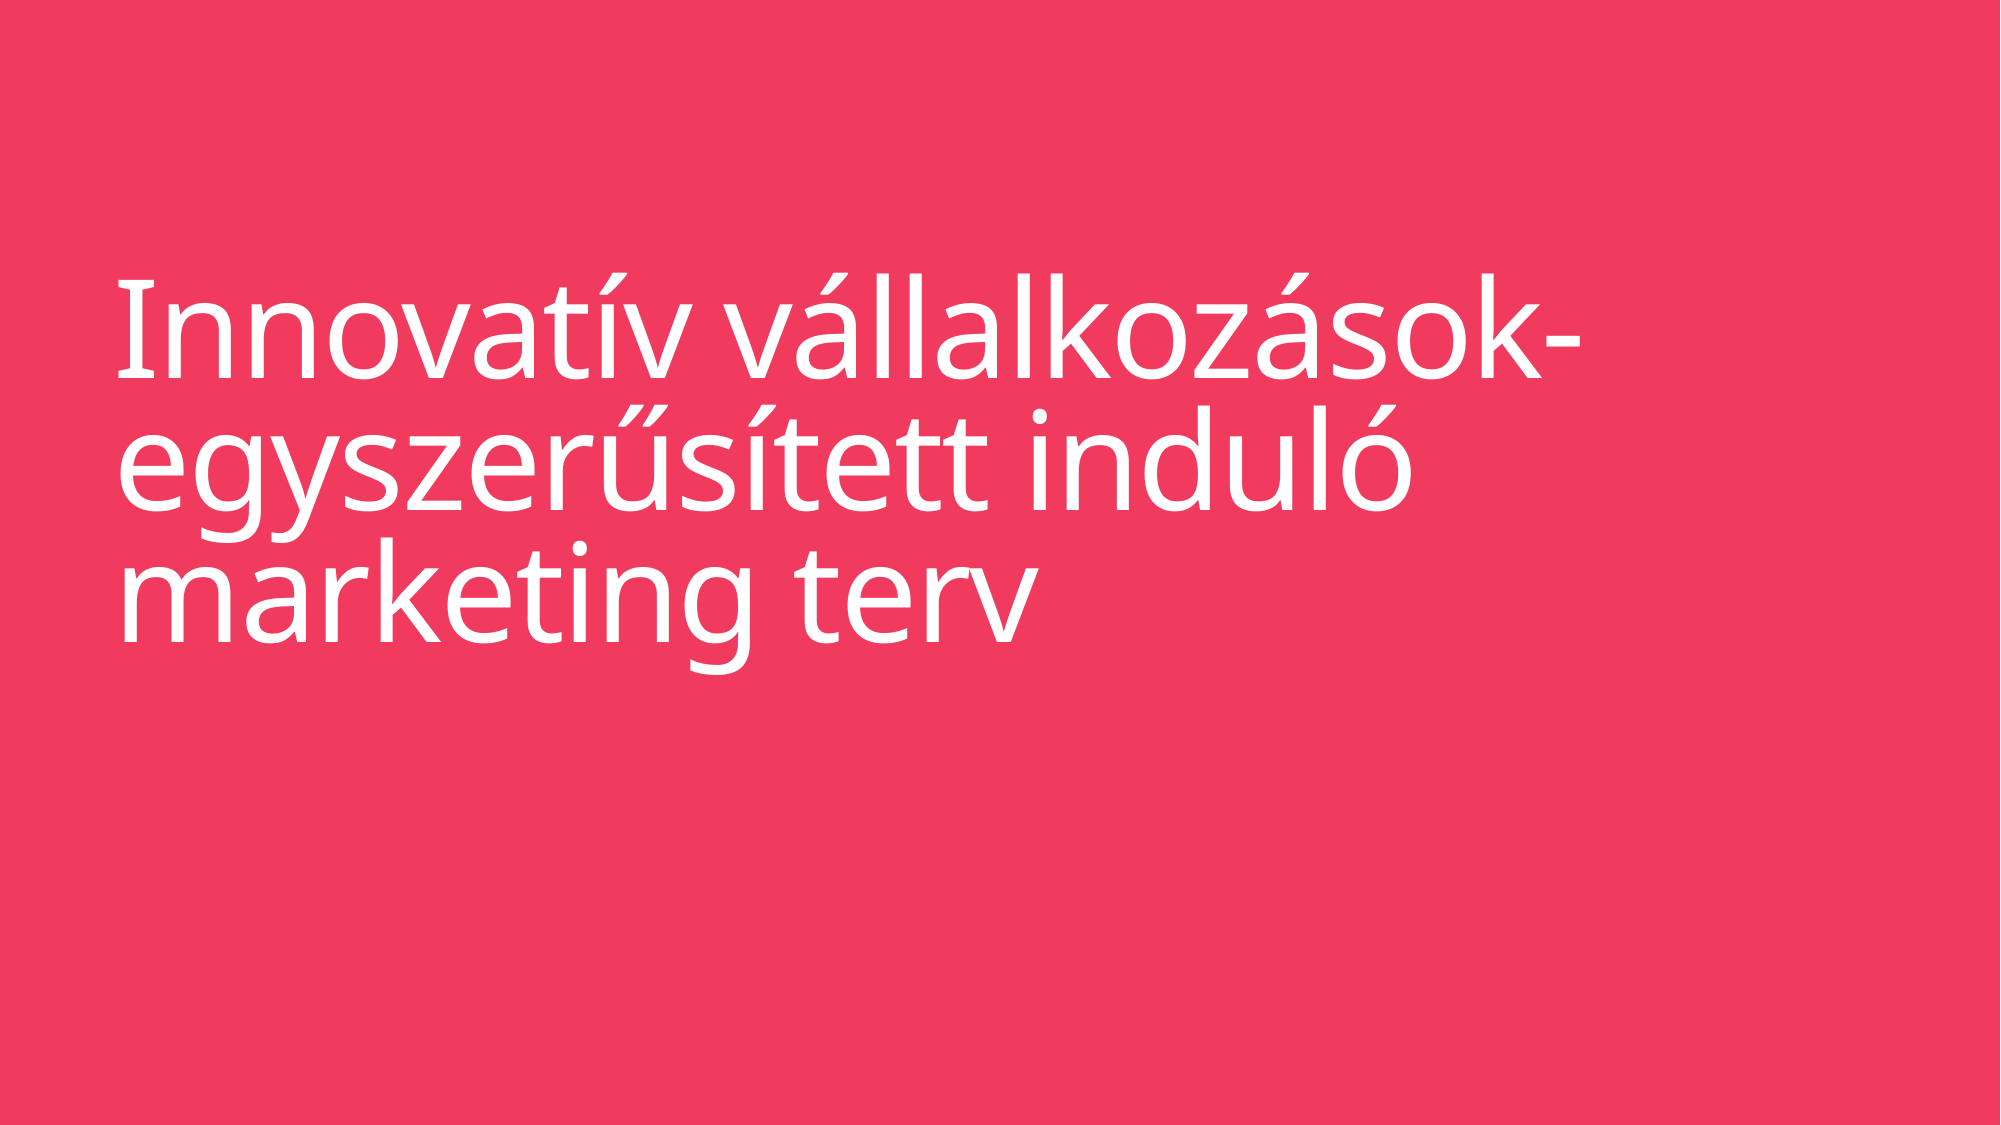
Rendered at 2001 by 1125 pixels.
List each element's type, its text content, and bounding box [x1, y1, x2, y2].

title Innovatív vállalkozások- egyszerűsített induló marketing terv [98, 126, 1868, 677]
